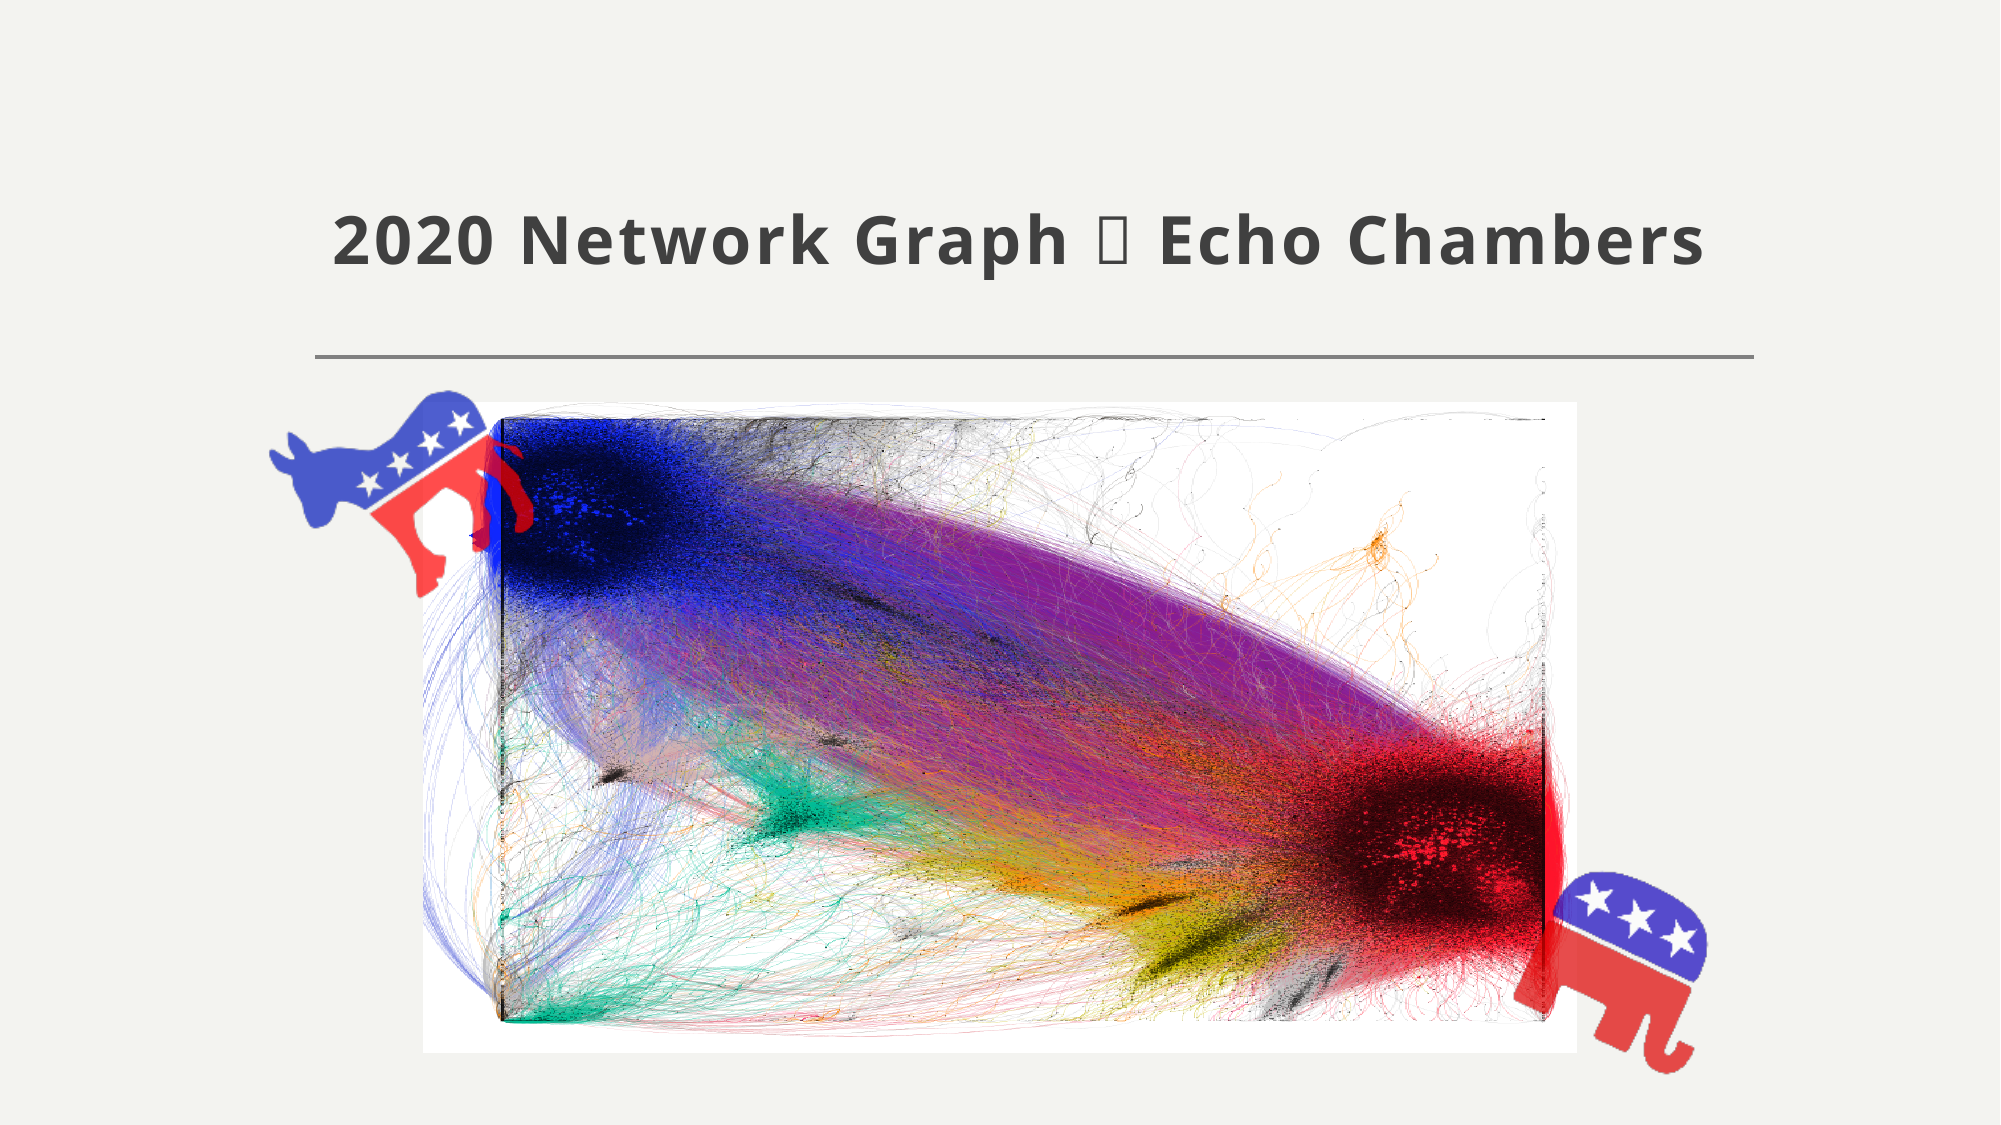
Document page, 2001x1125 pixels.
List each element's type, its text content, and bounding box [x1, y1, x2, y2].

picture [1527, 878, 1727, 1053]
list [422, 402, 1578, 1053]
picture [296, 369, 524, 591]
title 2020 Network Graph  Echo Chambers [315, 72, 1754, 294]
